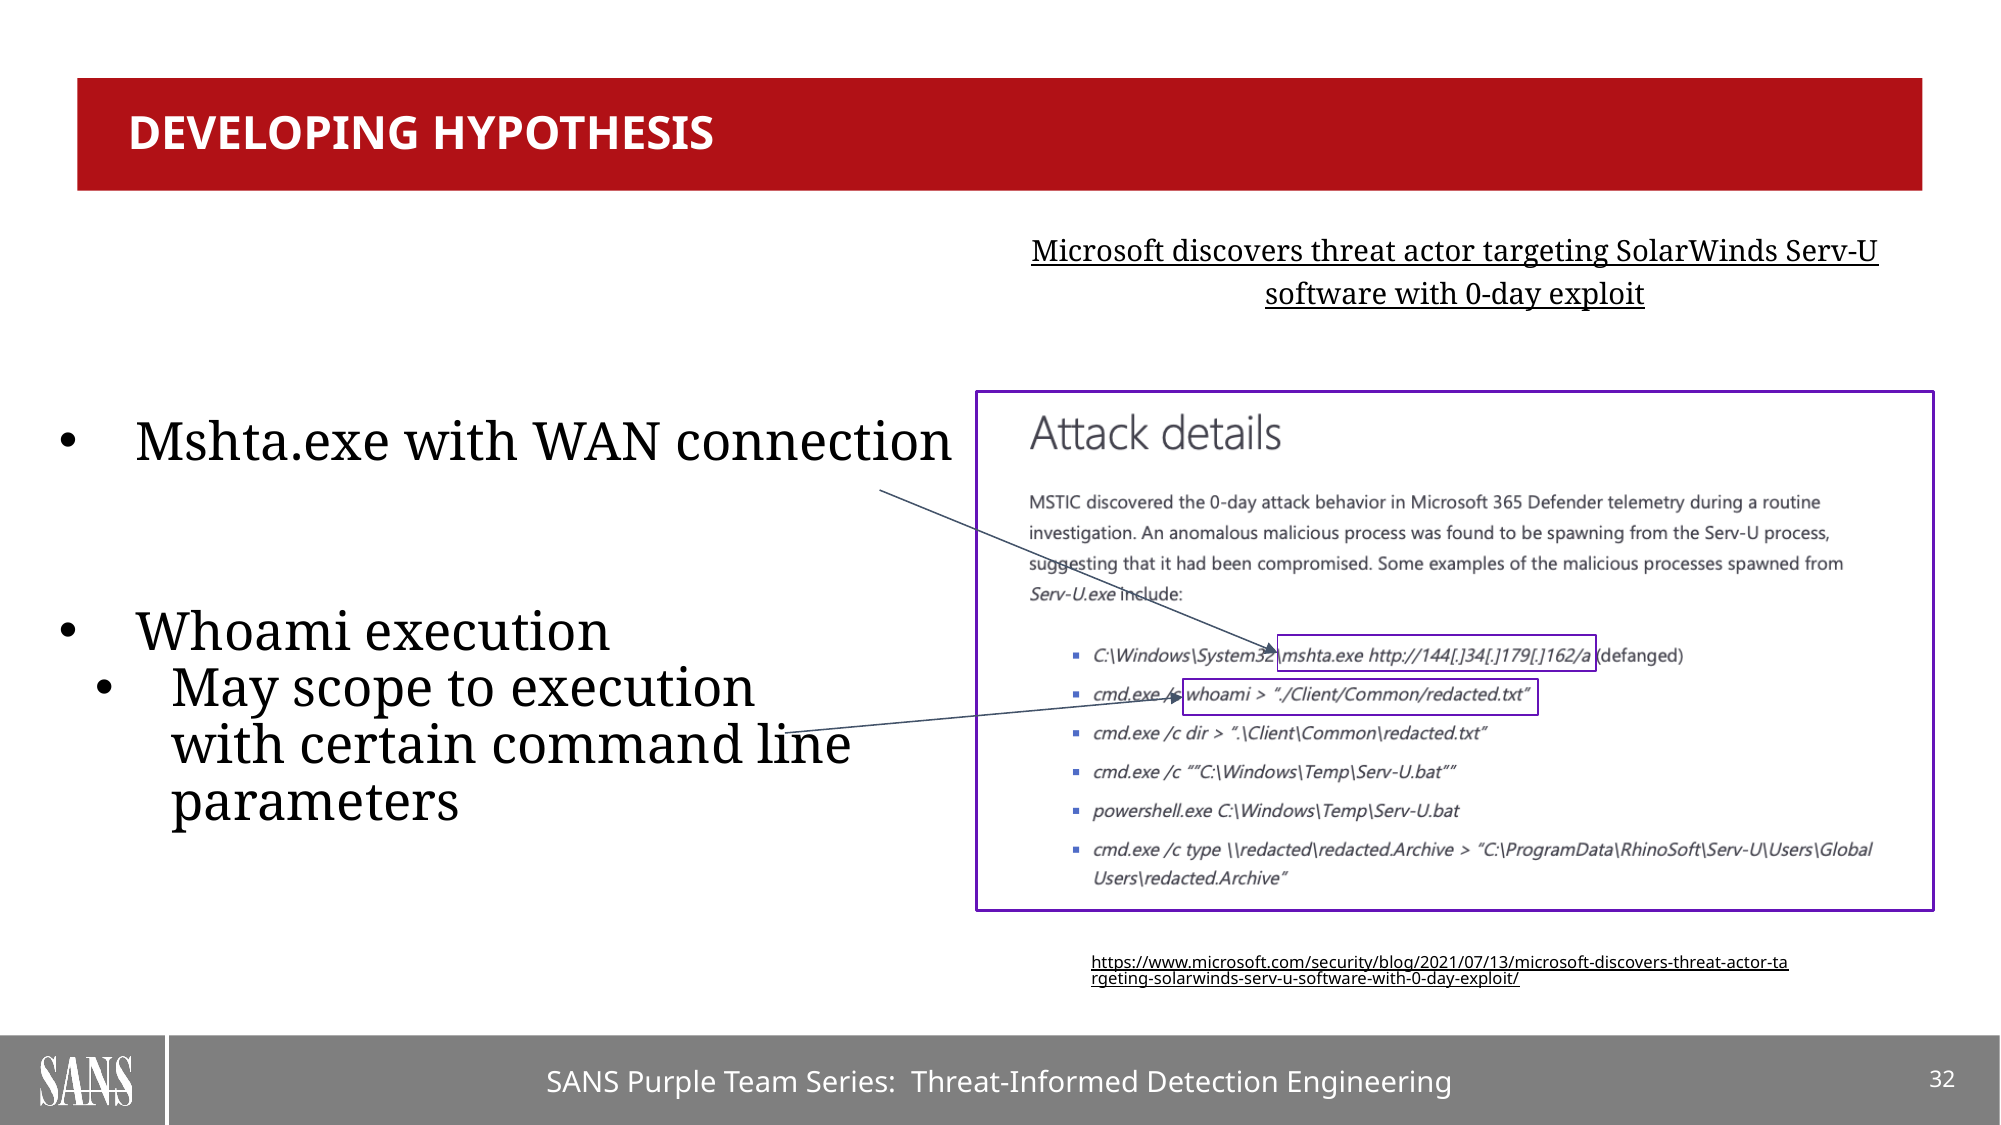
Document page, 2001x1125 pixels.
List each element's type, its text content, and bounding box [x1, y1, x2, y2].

picture [978, 393, 1932, 909]
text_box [784, 697, 1184, 733]
title Developing Hypothesis [107, 90, 1893, 190]
list Mshta.exe with WAN connection Whoami execution May scope to execution with certain command line parameters [38, 231, 1864, 748]
text_box https://www.microsoft.com/security/blog/2021/07/13/microsoft-discovers-threat-actor-targeting-solarwinds-serv-u-software-with-0-day-exploit/ [1071, 931, 1813, 1015]
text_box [879, 490, 1278, 653]
text_box Microsoft discovers threat actor targeting SolarWinds Serv-U software with 0-day exploit [978, 204, 1932, 331]
